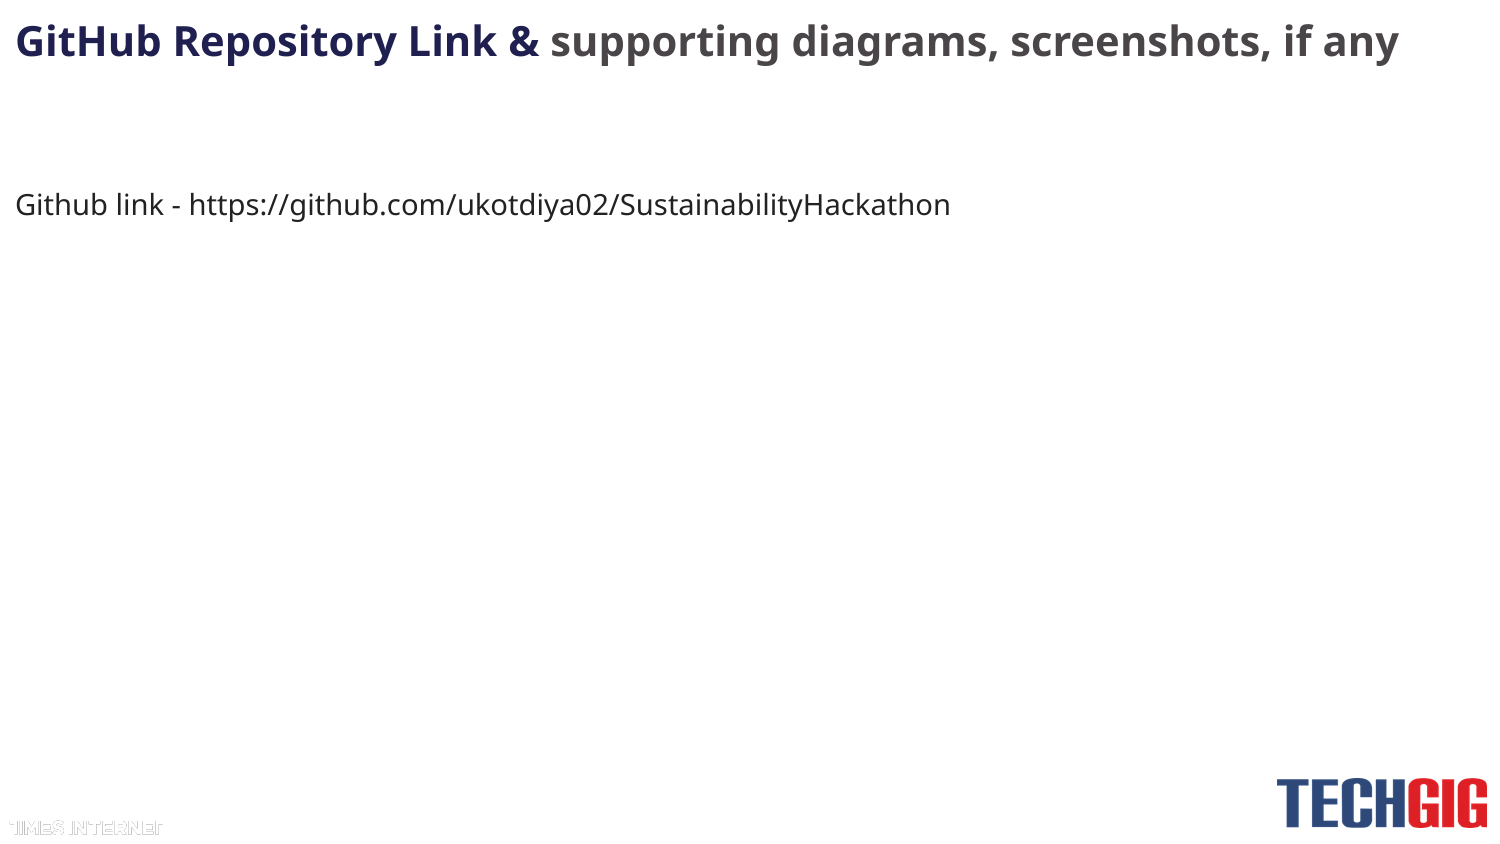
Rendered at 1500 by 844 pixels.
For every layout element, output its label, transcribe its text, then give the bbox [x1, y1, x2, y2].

picture [8, 818, 164, 837]
text_box GitHub Repository Link & supporting diagrams, screenshots, if any [0, 0, 1500, 80]
picture [1277, 777, 1488, 828]
text_box Github link - https://github.com/ukotdiya02/SustainabilityHackathon [0, 171, 1376, 272]
